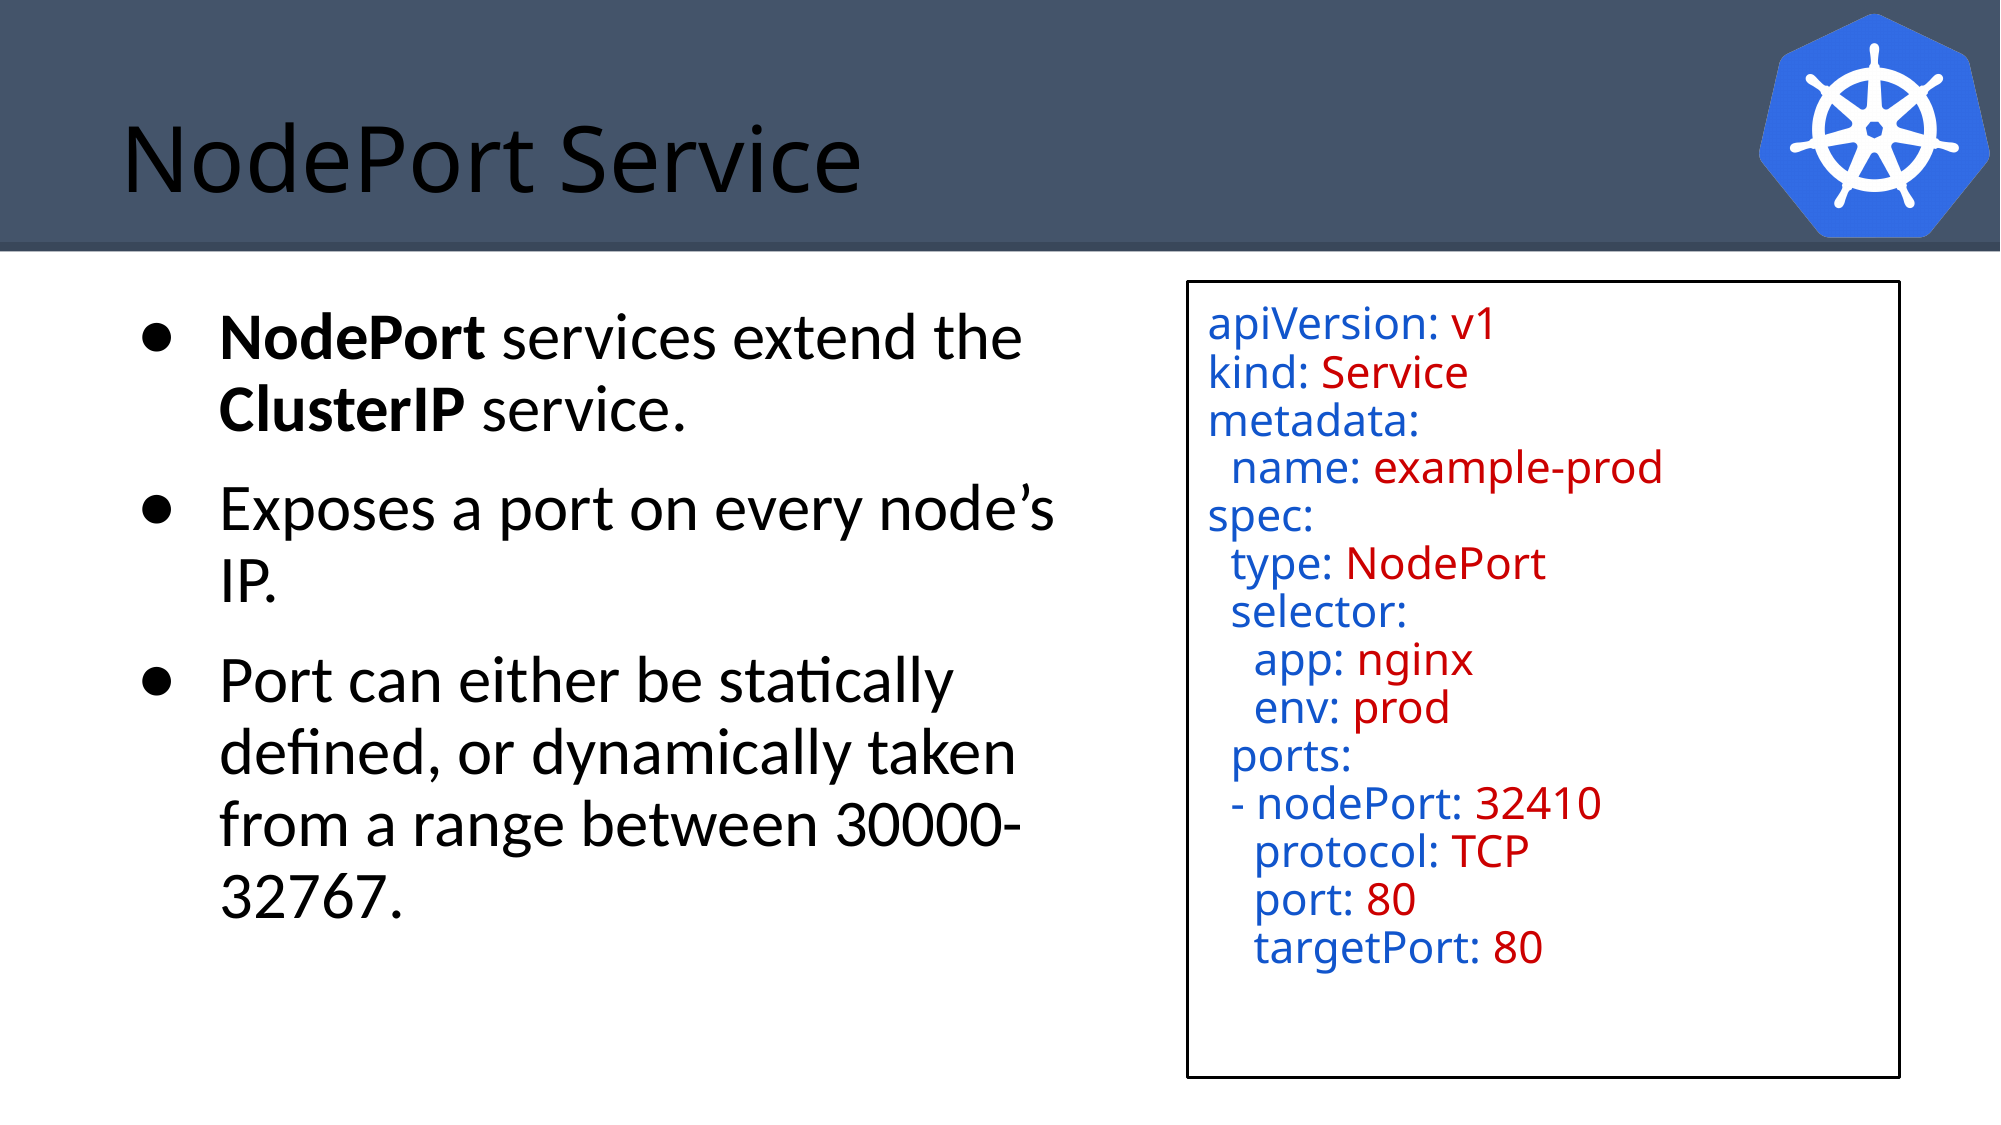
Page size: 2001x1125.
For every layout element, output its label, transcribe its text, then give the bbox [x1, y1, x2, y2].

list apiVersion: v1 kind: Service metadata: name: example-prod spec: type: NodePort selector: app: nginx env: prod ports: - nodePort: 32410 protocol: TCP port: 80 targetPort: 80 [1187, 281, 1900, 1078]
picture [1758, 9, 1991, 242]
list NodePort services extend the ClusterIP service. Exposes a port on every node’s IP. Port can either be statically defined, or dynamically taken from a range between 30000-32767. [99, 281, 1131, 1078]
title NodePort Service [99, 45, 1900, 233]
